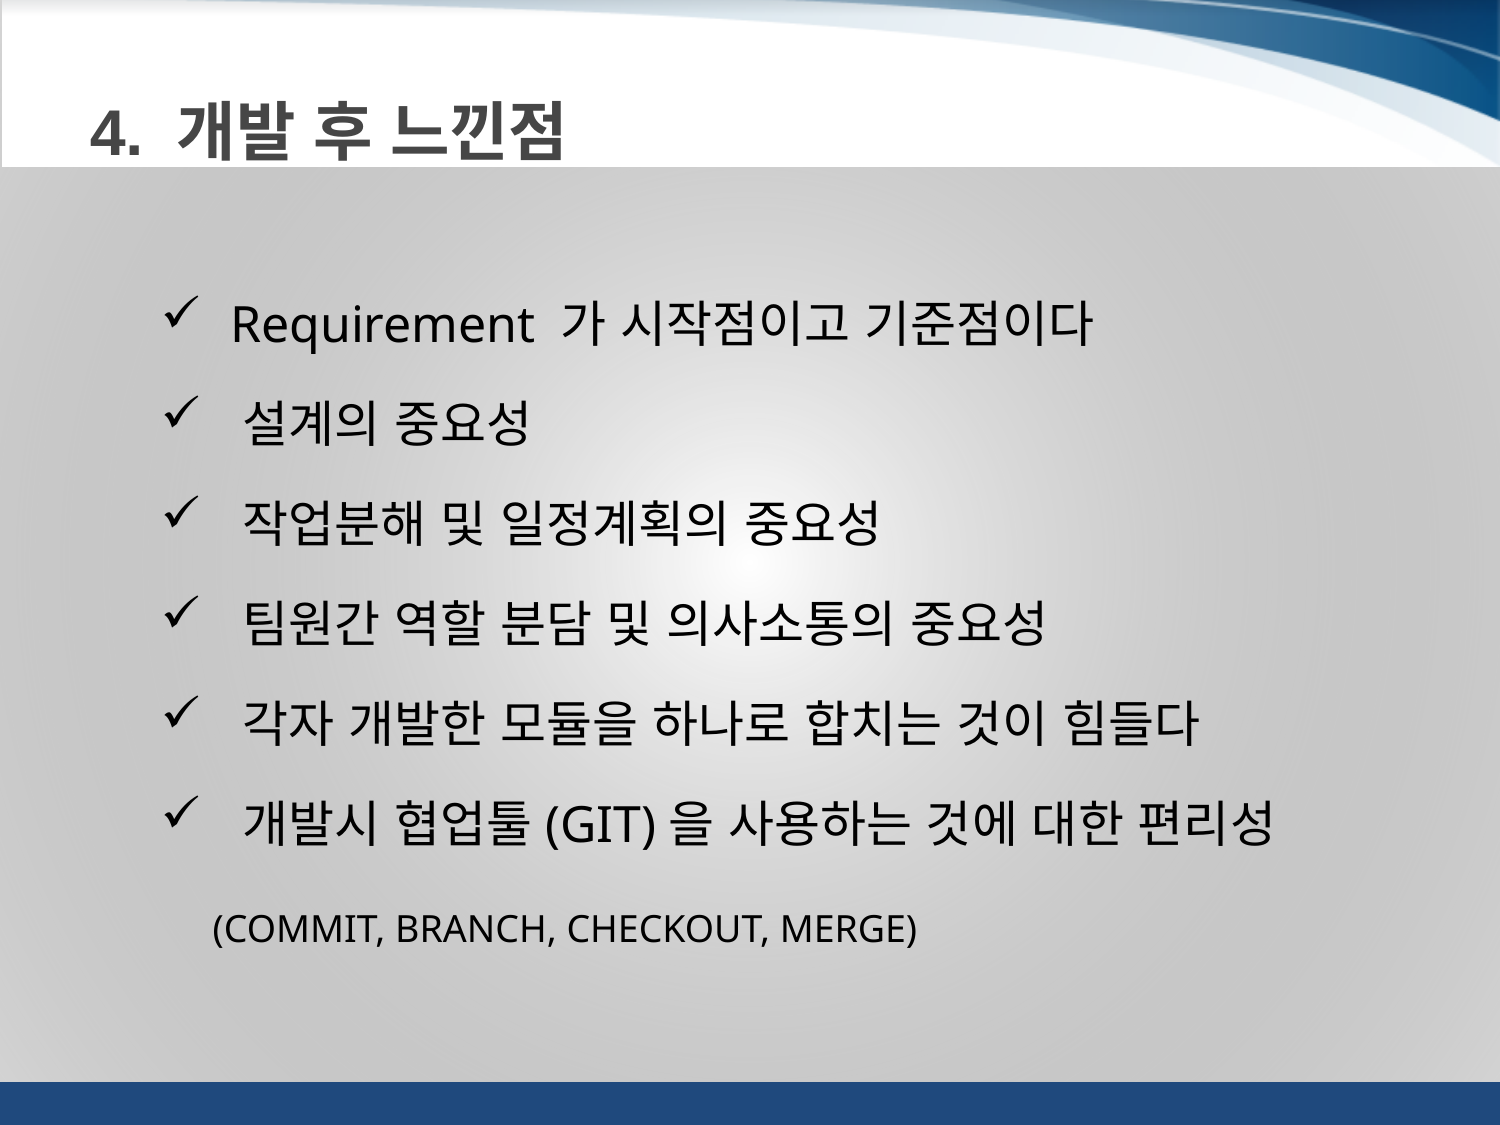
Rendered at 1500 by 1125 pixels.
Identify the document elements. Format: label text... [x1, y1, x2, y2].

text_box Requirement 가 시작점이고 기준점이다 설계의 중요성 작업분해 및 일정계획의 중요성 팀원간 역할 분담 및 의사소통의 중요성 각자 개발한 모듈을 하나로 합치는 것이 힘들다 개발시 협업툴(GIT)을 사용하는 것에 대한 편리성 (COMMIT, BRANCH, CHECKOUT, MERGE) [145, 255, 1388, 786]
picture [2, 0, 1500, 167]
text_box 4. 개발 후 느낀점 [74, 54, 1425, 159]
